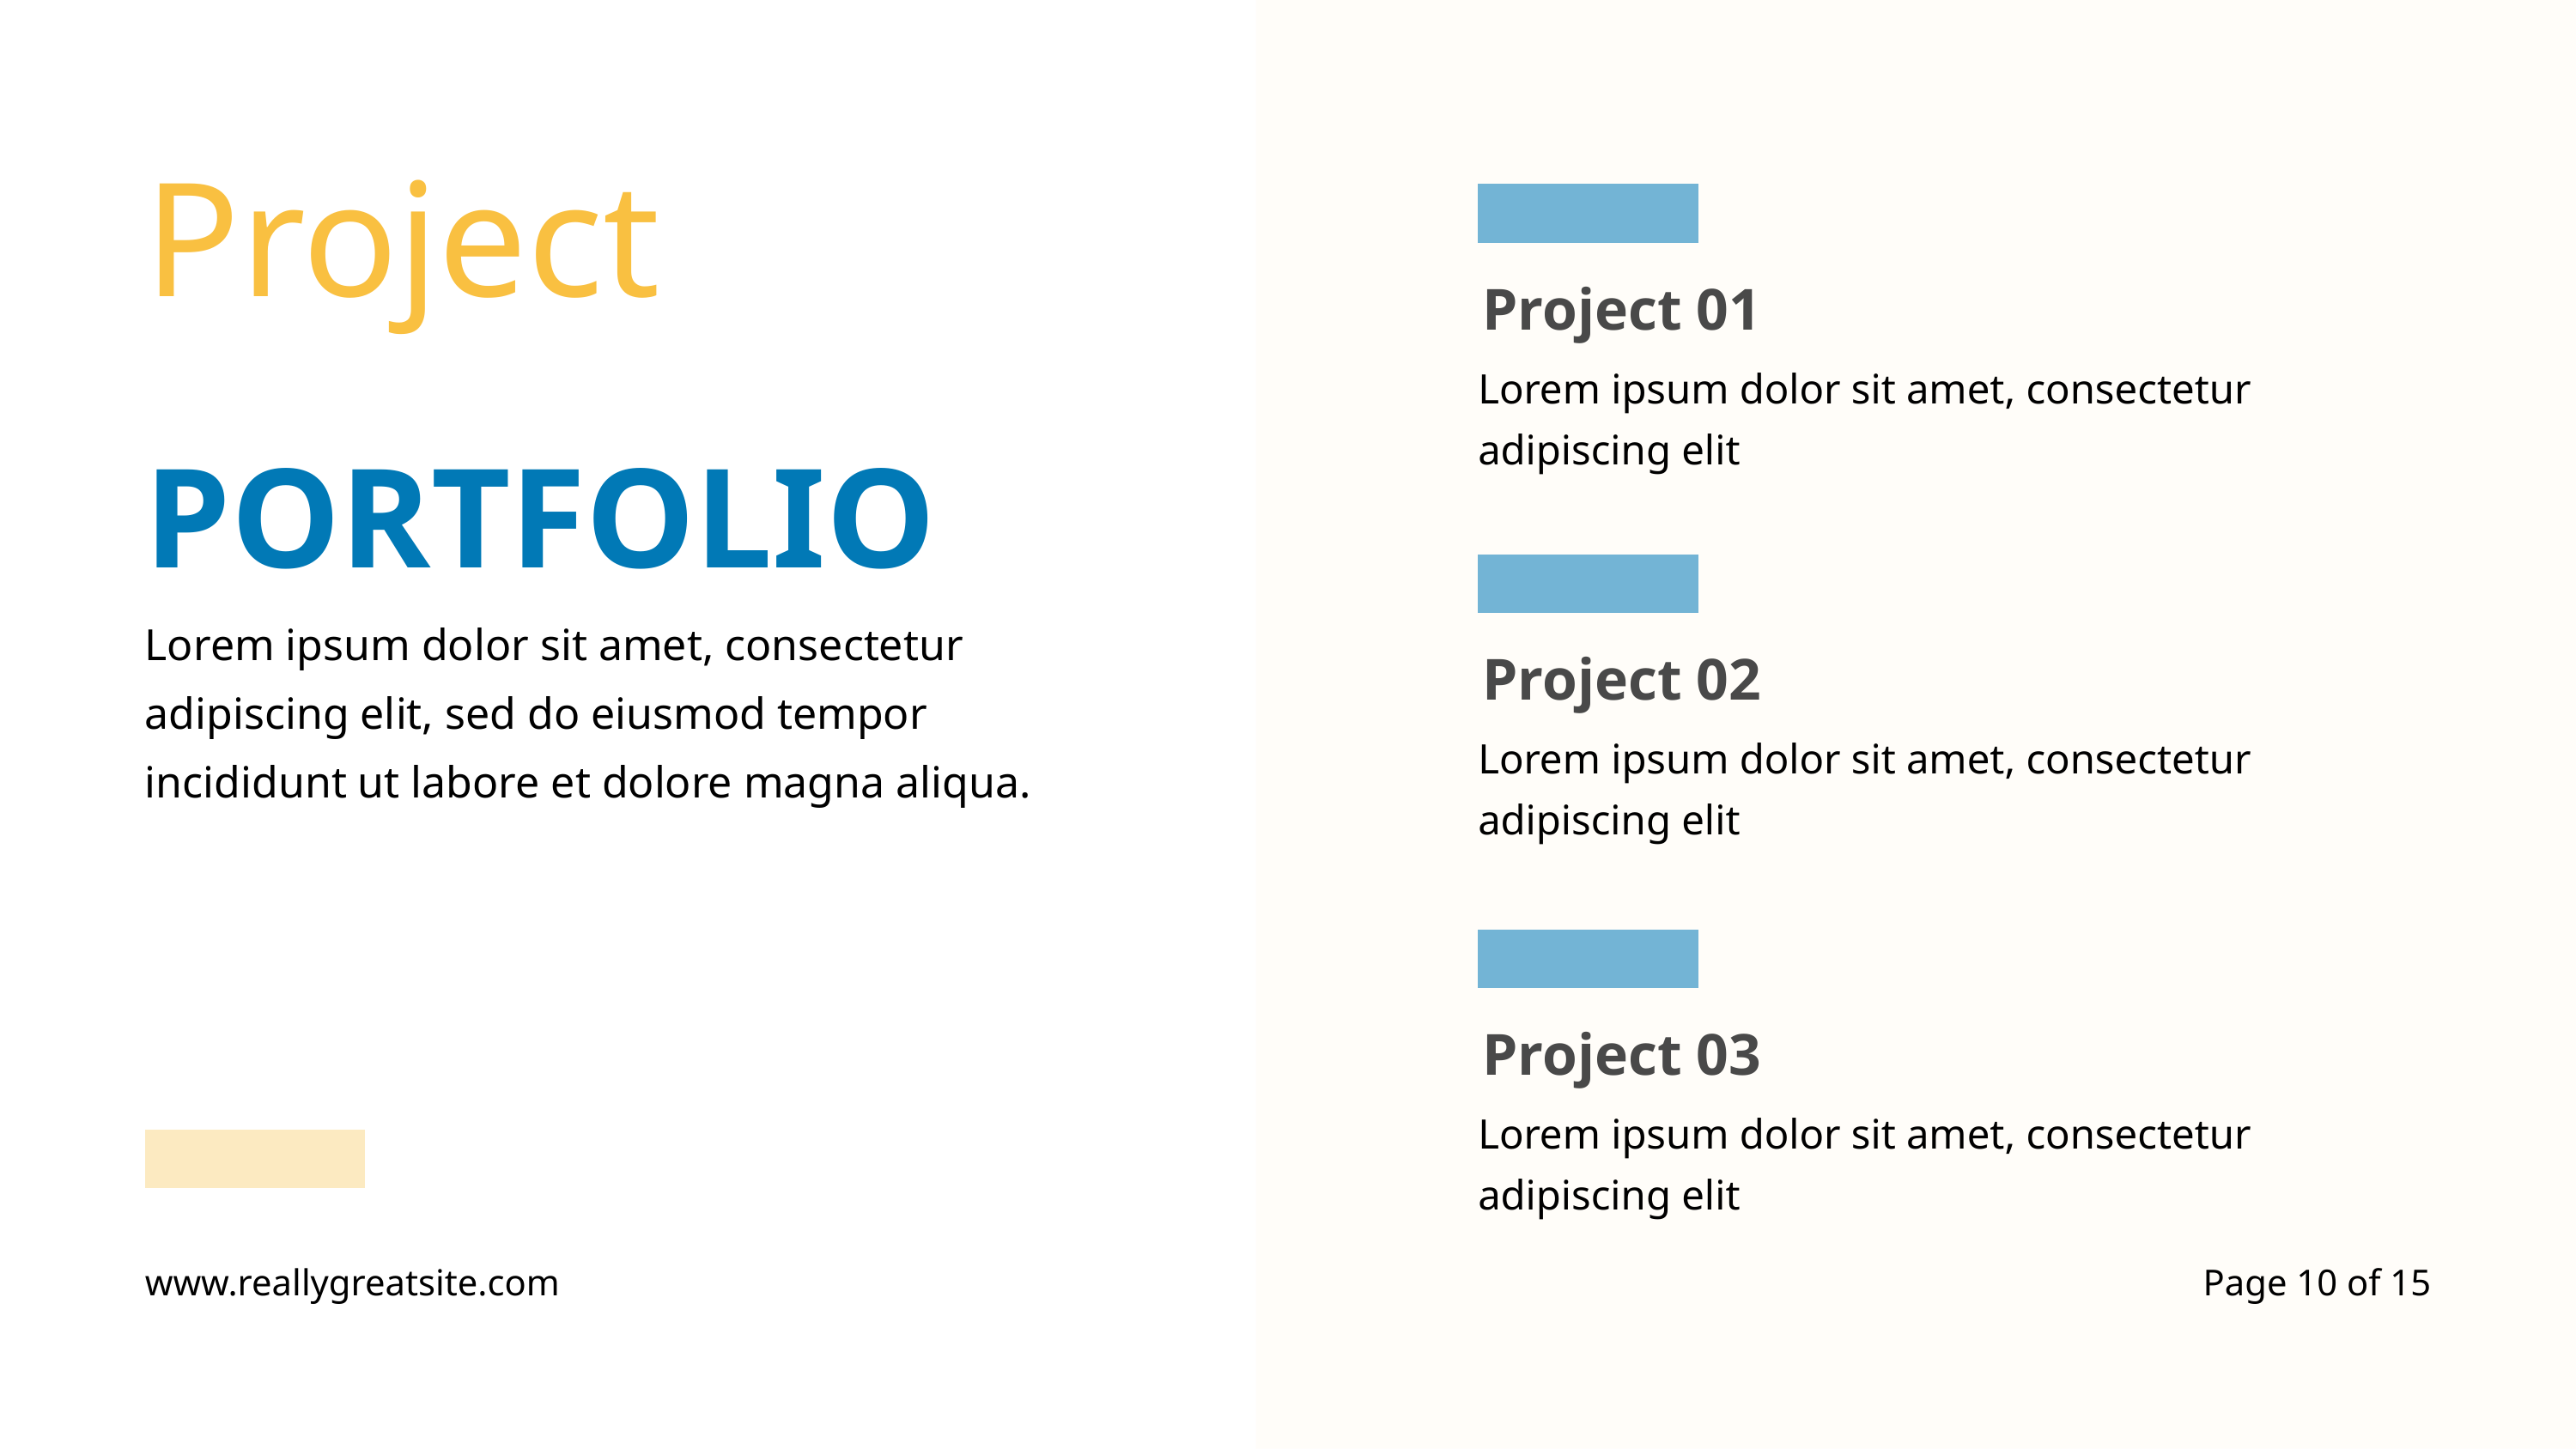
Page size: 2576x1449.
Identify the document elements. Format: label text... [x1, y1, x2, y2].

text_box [1478, 184, 1698, 244]
text_box www.reallygreatsite.com [144, 1252, 720, 1304]
text_box Lorem ipsum dolor sit amet, consectetur adipiscing elit, sed do eiusmod tempor incididunt ut labore et dolore magna aliqua. [144, 600, 1052, 807]
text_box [1478, 554, 1698, 614]
text_box Project [144, 161, 949, 329]
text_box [144, 1129, 366, 1189]
text_box PORTFOLIO [144, 458, 1198, 596]
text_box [1478, 929, 1698, 989]
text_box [1255, 0, 2576, 1449]
